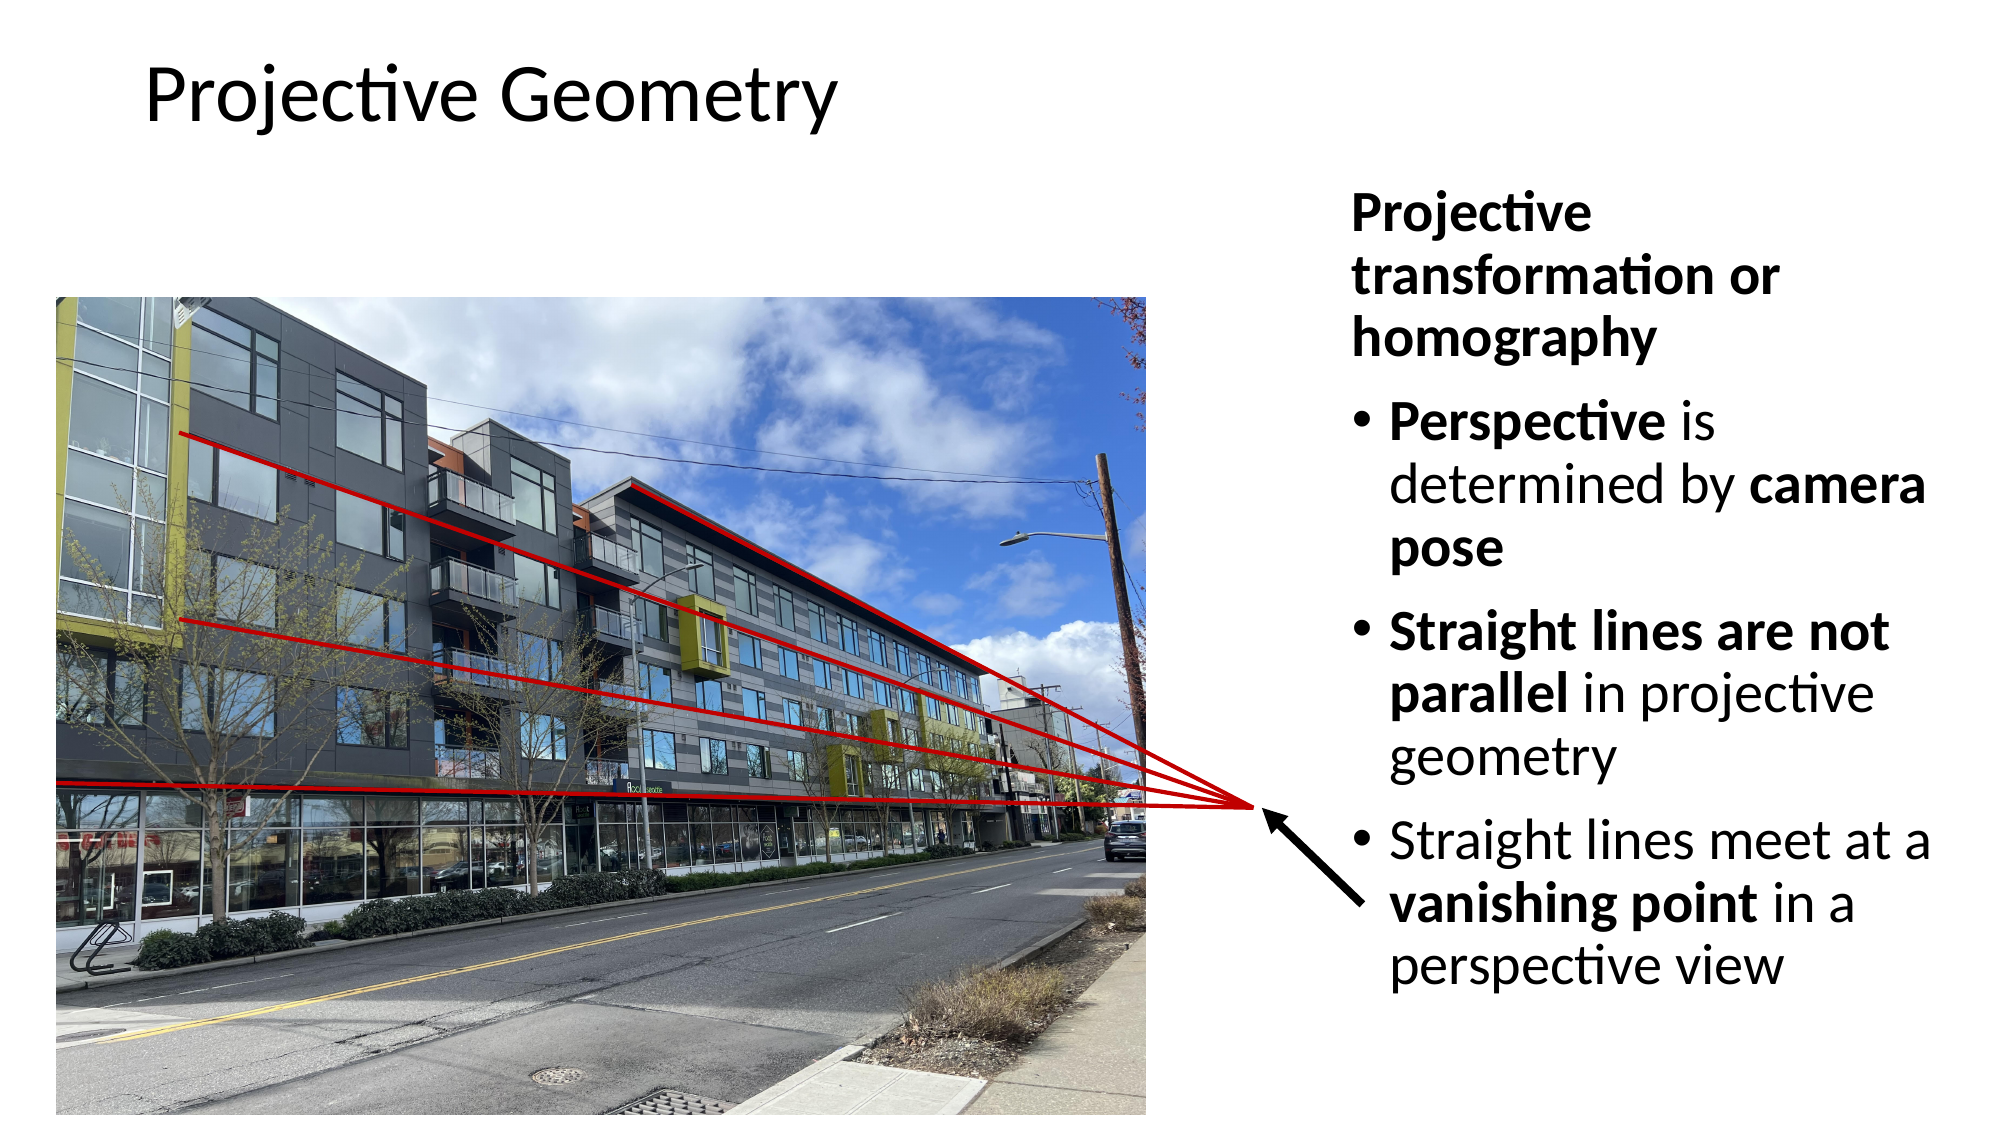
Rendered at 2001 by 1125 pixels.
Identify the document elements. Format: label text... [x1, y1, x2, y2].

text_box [1261, 807, 1363, 905]
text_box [179, 619, 1254, 808]
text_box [56, 782, 179, 808]
list Projective transformation or homography Perspective is determined by camera pose Straight lines are not parallel in projective geometry Straight lines meet at a vanishing point in a perspective view [1336, 173, 1959, 1092]
picture [56, 297, 1146, 782]
title Projective Geometry [129, 22, 1855, 166]
picture [56, 808, 1146, 1116]
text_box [179, 432, 1254, 619]
